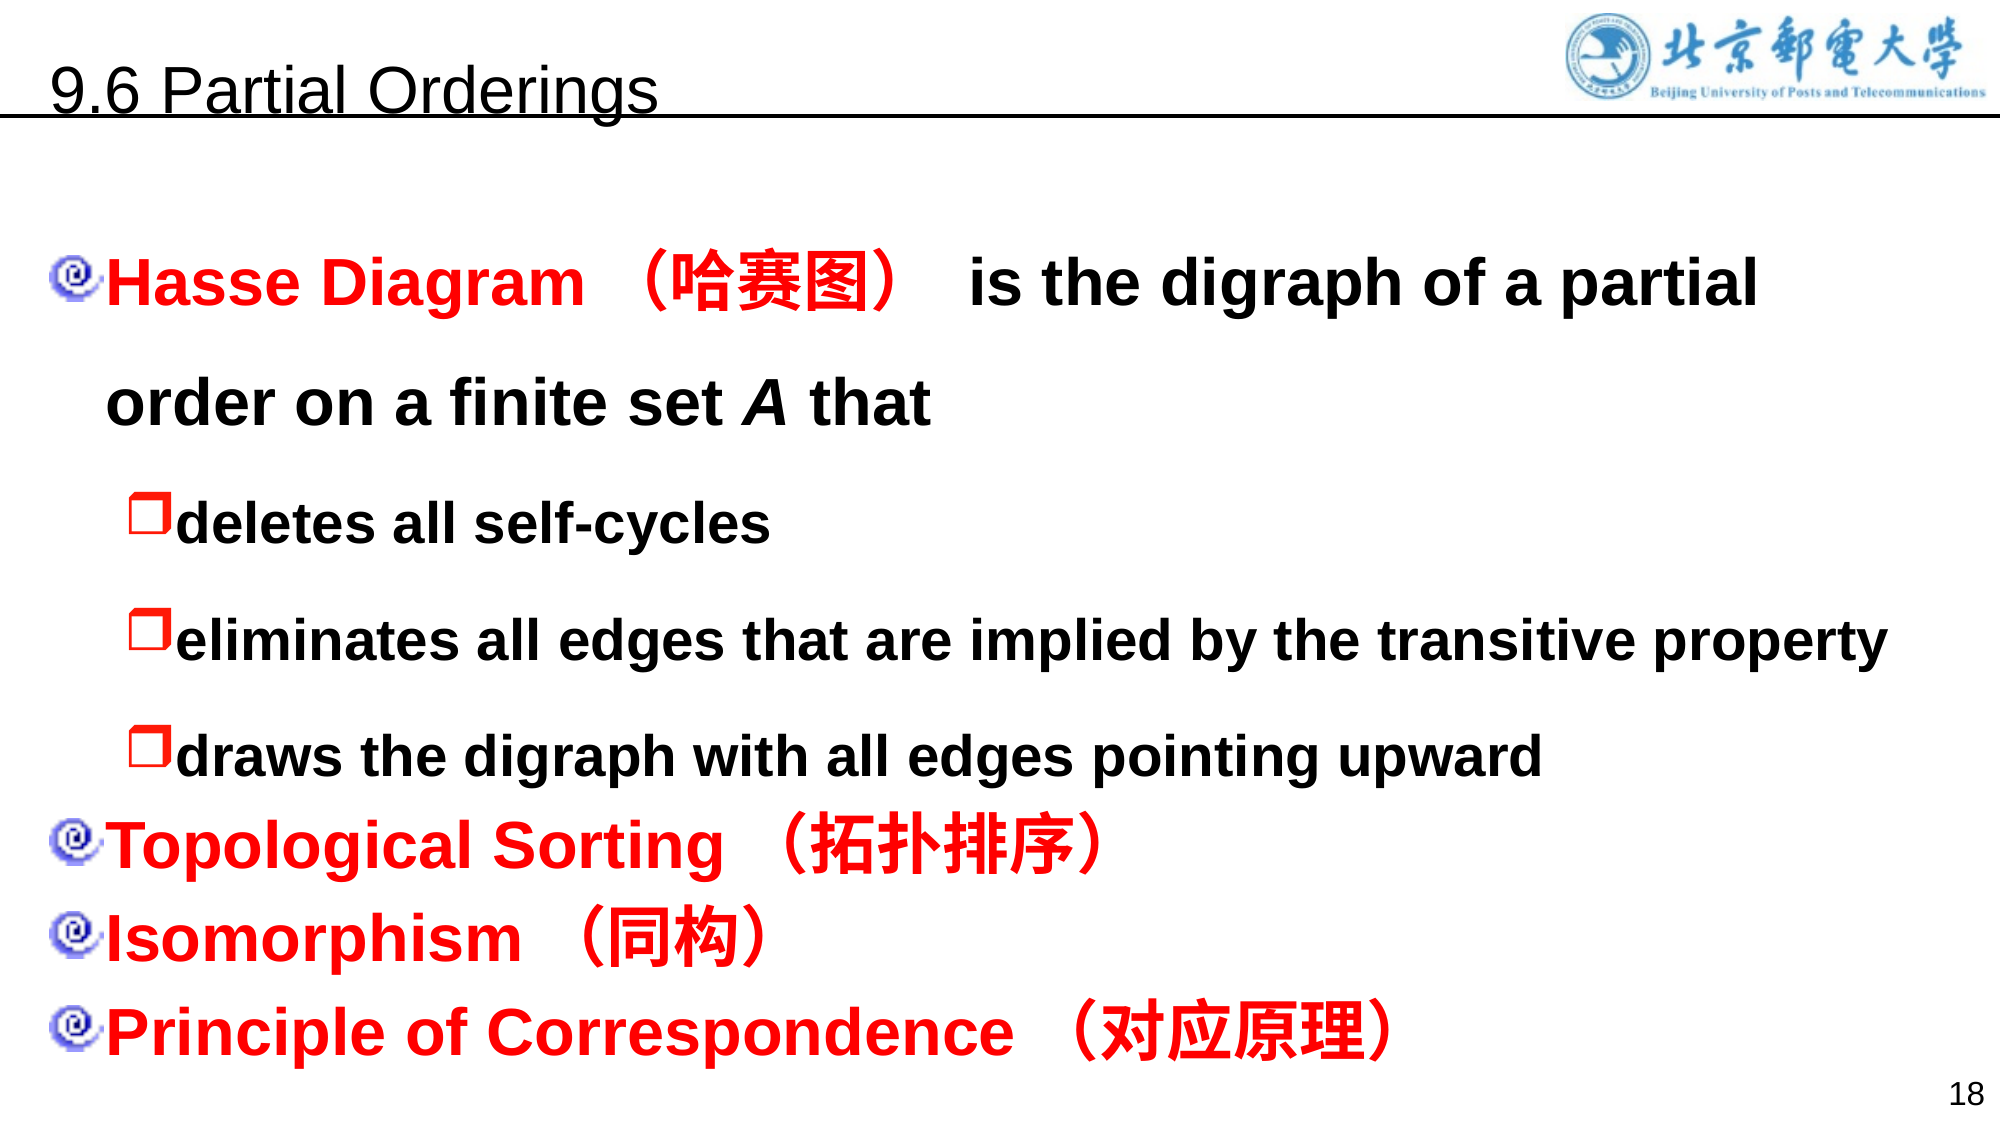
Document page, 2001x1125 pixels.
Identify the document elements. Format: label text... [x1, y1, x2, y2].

picture [49, 911, 104, 959]
picture [49, 1005, 104, 1052]
picture [49, 818, 104, 866]
text_box Hasse Diagram（哈赛图） is the digraph of a partial order on a finite set A that deletes all self-cycles eliminates all edges that are implied by the transitive property draws the digraph with all edges pointing upward Topological Sorting（拓扑排序） Isomorphism（同构） Principle of Correspondence（对应原理） [34, 191, 1913, 934]
picture [1849, 13, 1988, 101]
text_box 9.6 Partial Orderings [34, 0, 1849, 135]
picture [49, 255, 104, 302]
